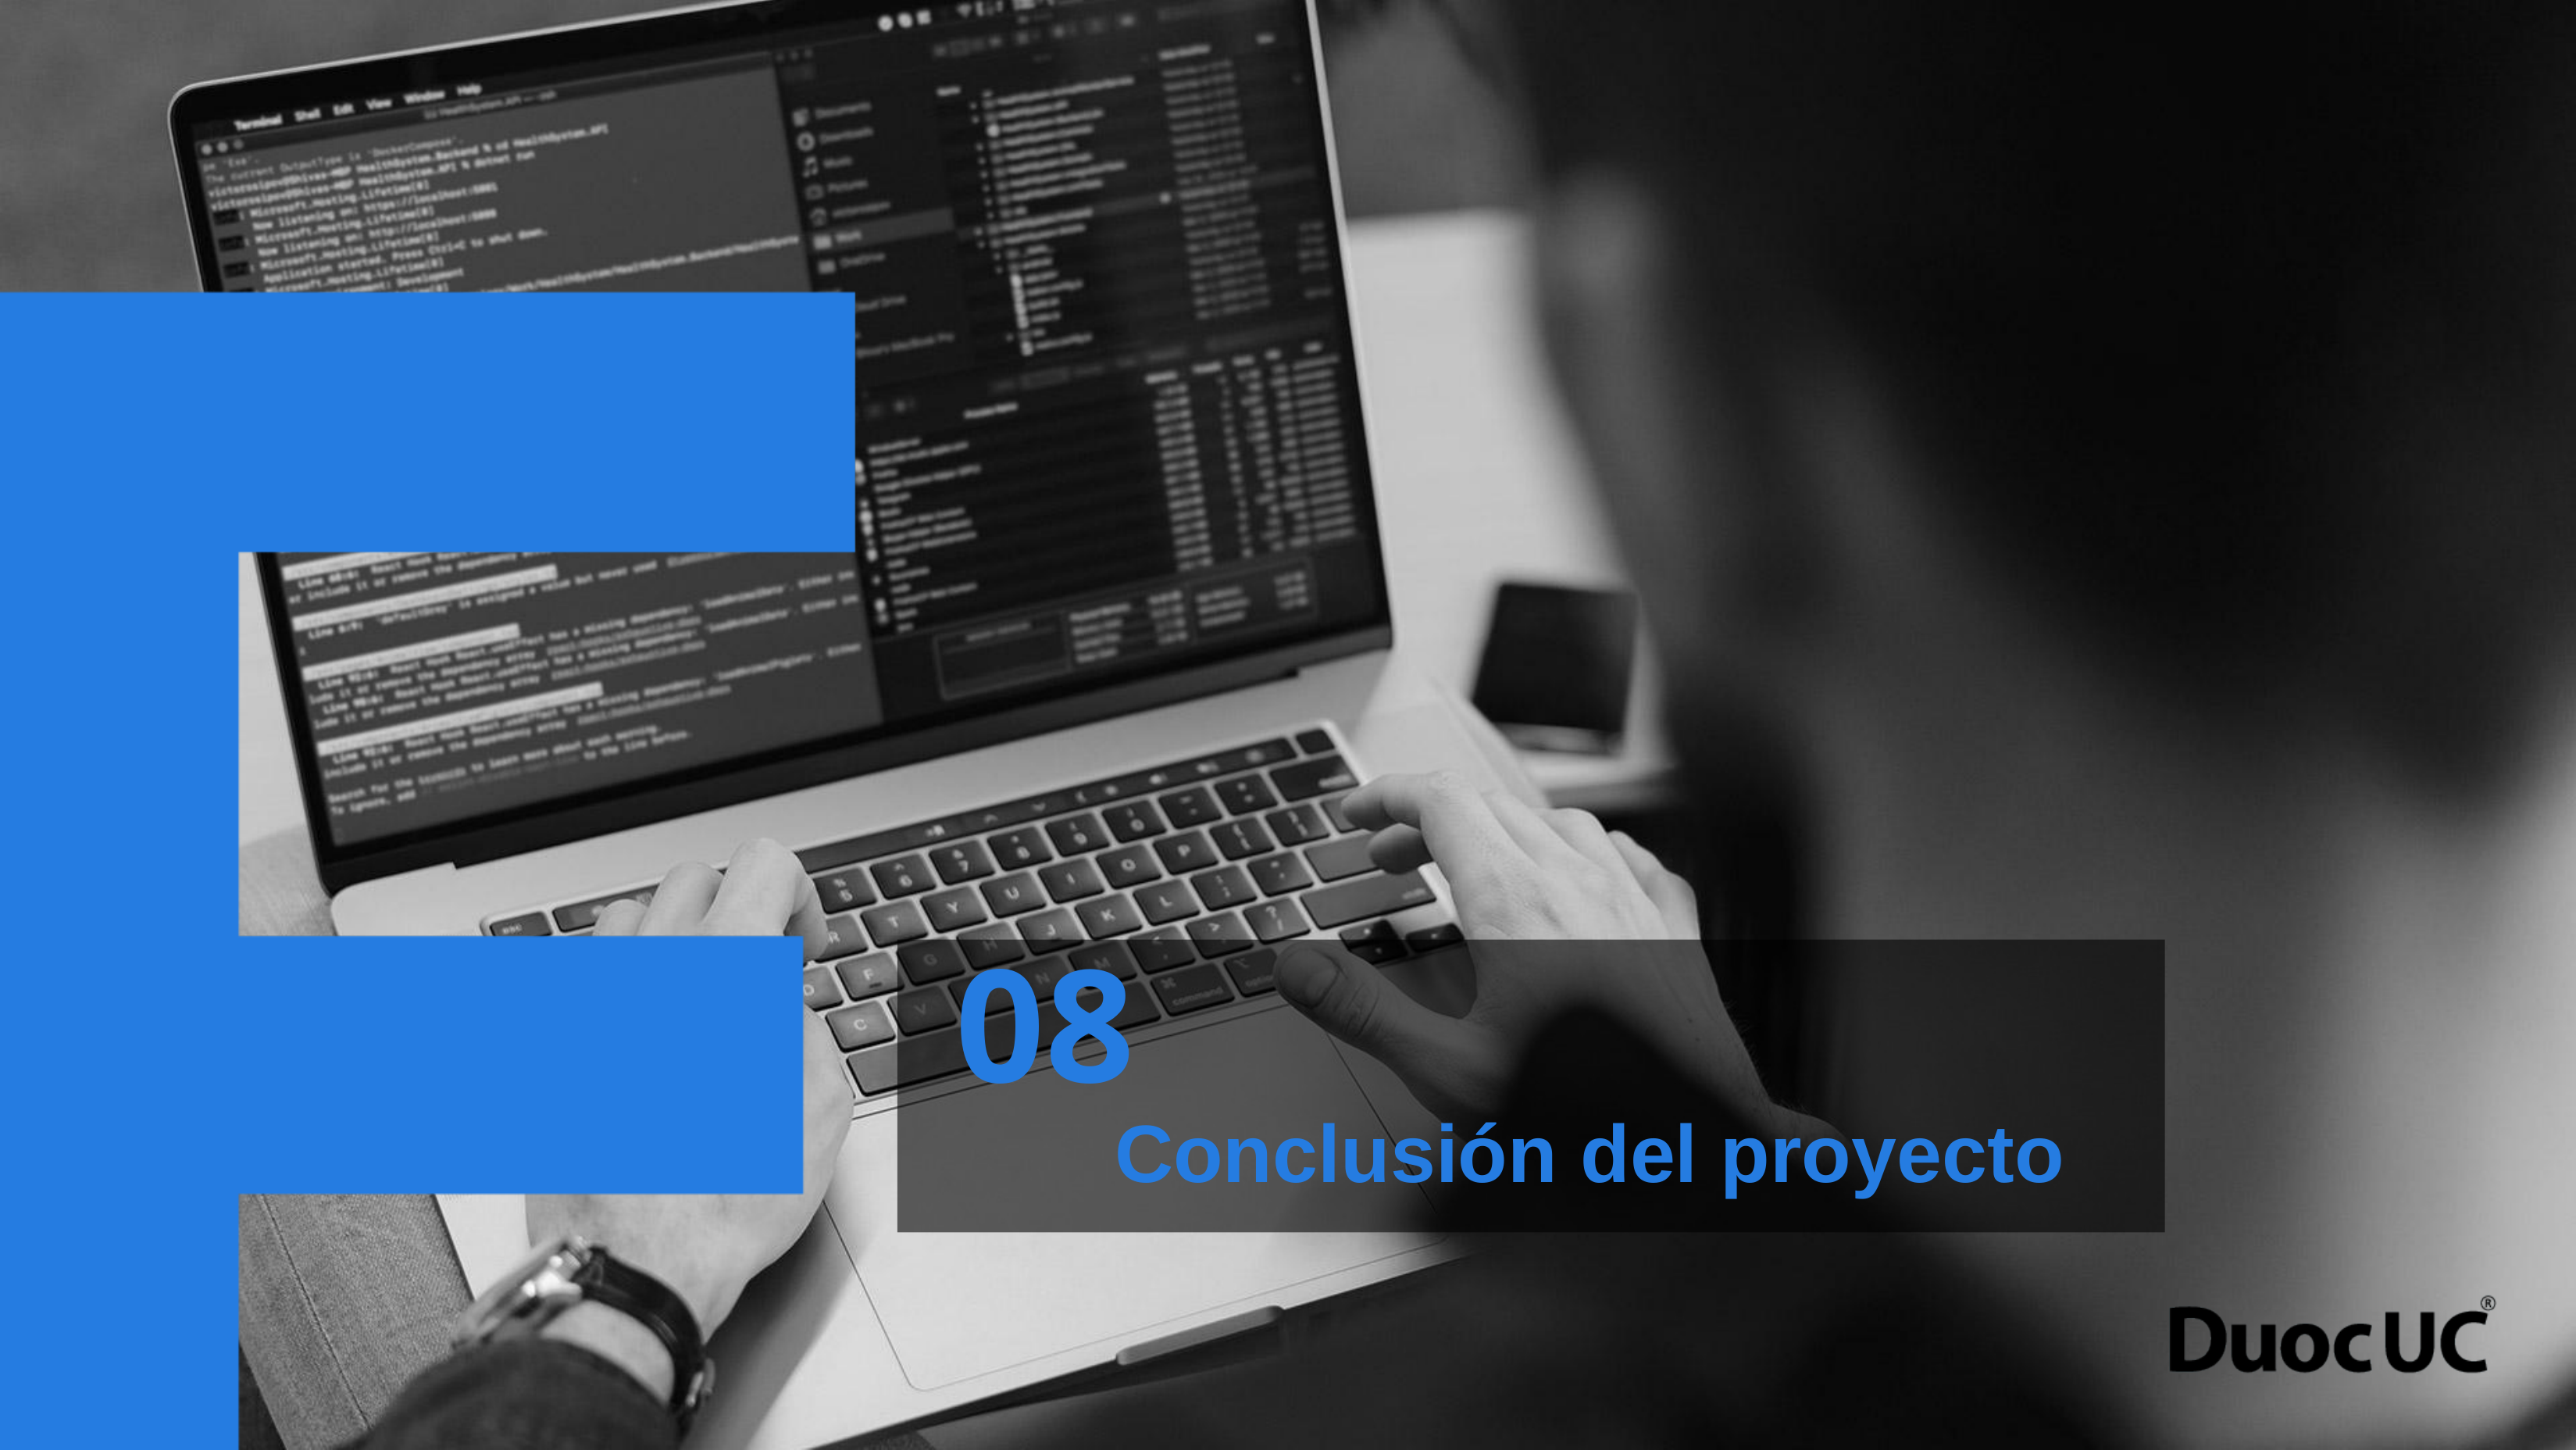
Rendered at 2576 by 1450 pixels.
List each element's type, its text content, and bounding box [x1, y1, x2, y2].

title Conclusión del proyecto [1115, 1101, 2271, 1343]
picture [0, 0, 2576, 1450]
text_box 08 [955, 926, 1201, 1114]
